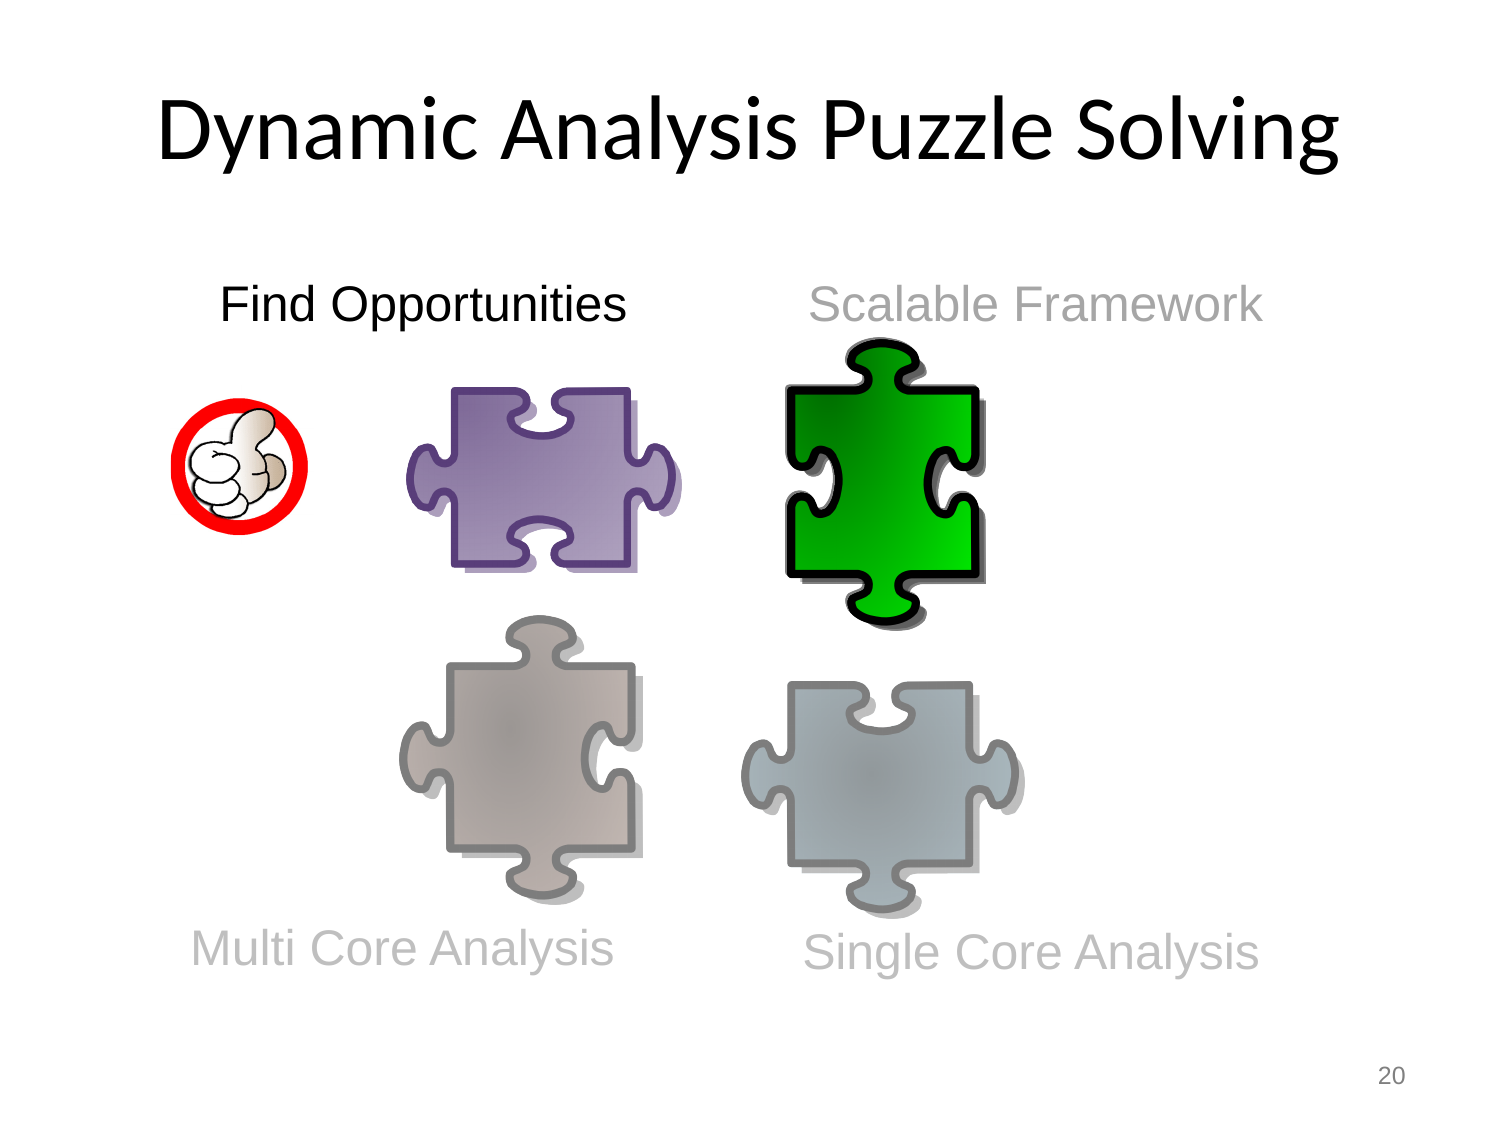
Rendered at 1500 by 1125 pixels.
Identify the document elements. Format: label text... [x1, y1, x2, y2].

slide_number 20 [1070, 1044, 1421, 1105]
picture [741, 680, 1026, 919]
picture [785, 337, 986, 632]
text_box Multi Core Analysis [175, 908, 630, 983]
text_box Single Core Analysis [787, 912, 1275, 987]
title Dynamic Analysis Puzzle Solving [56, 29, 1444, 217]
picture [405, 387, 682, 574]
picture [399, 615, 643, 905]
picture [170, 385, 314, 544]
text_box Find Opportunities [204, 264, 643, 340]
text_box Scalable Framework [793, 264, 1279, 340]
